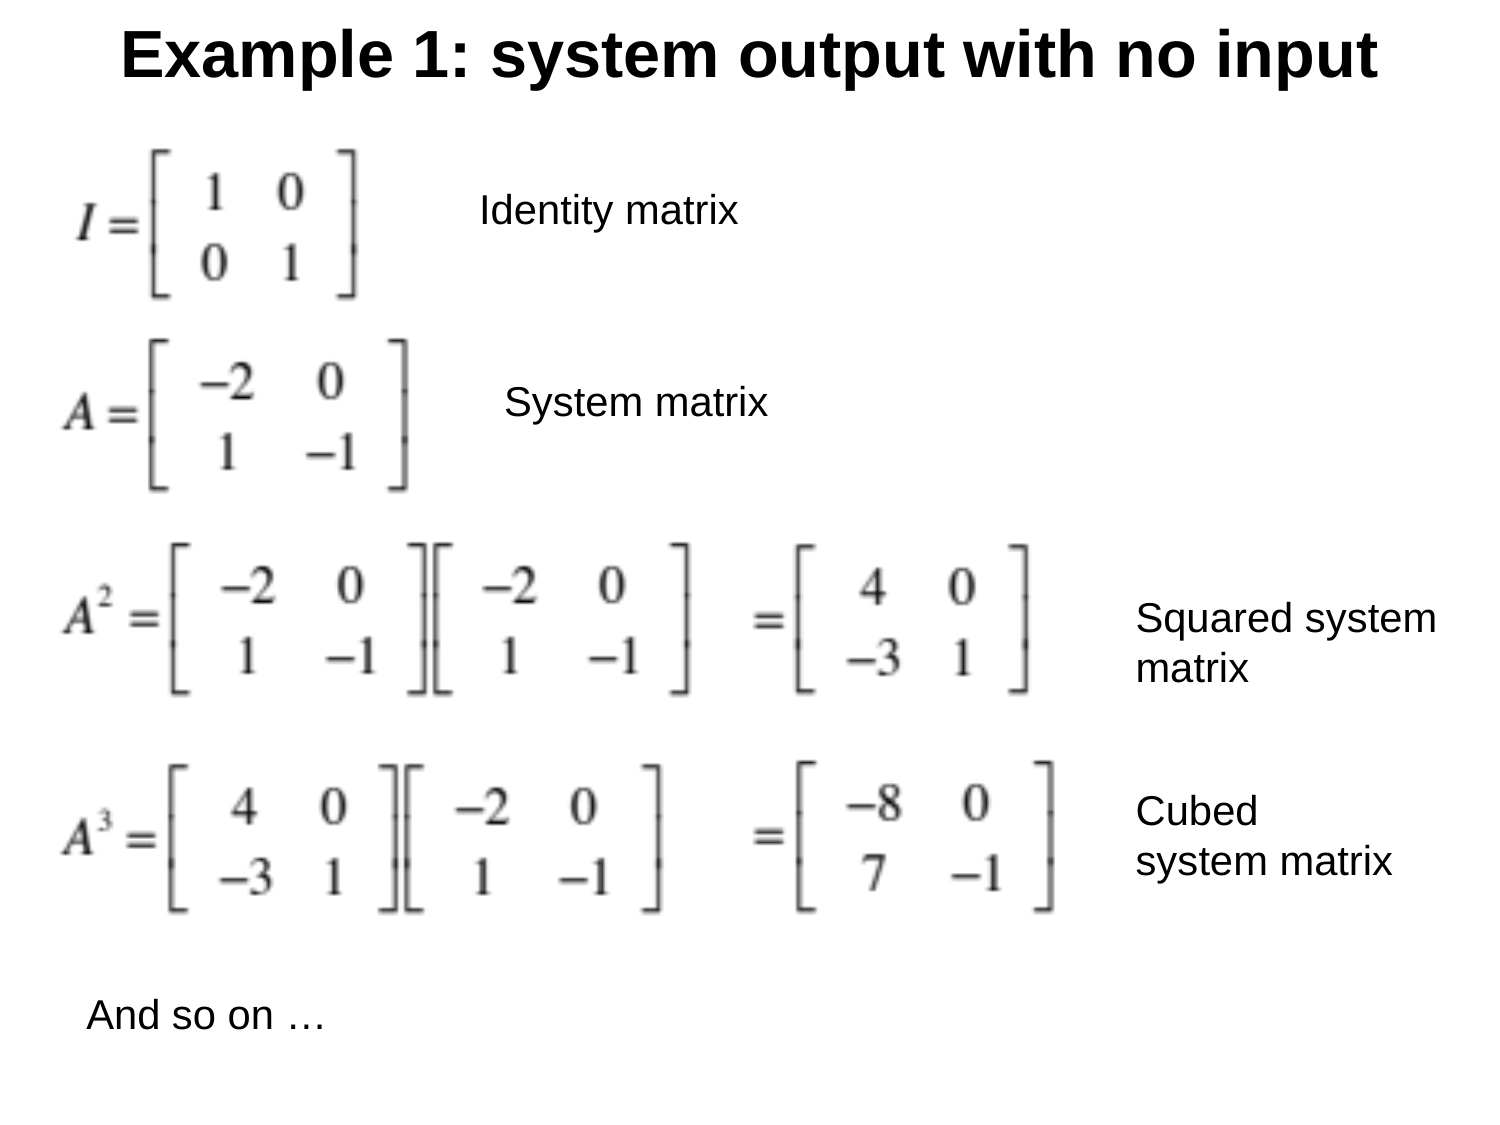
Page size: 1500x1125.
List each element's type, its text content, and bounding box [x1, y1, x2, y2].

text_box Identity matrix [464, 175, 754, 241]
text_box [54, 330, 413, 494]
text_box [747, 532, 1033, 701]
text_box System matrix [489, 367, 784, 432]
text_box And so on … [71, 980, 343, 1046]
text_box Cubed system matrix [1120, 776, 1500, 892]
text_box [54, 751, 667, 920]
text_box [747, 751, 1059, 915]
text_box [55, 534, 693, 699]
text_box Example 1: system output with no input [0, 1, 1500, 100]
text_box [67, 136, 366, 306]
text_box Squared system matrix [1120, 583, 1500, 698]
